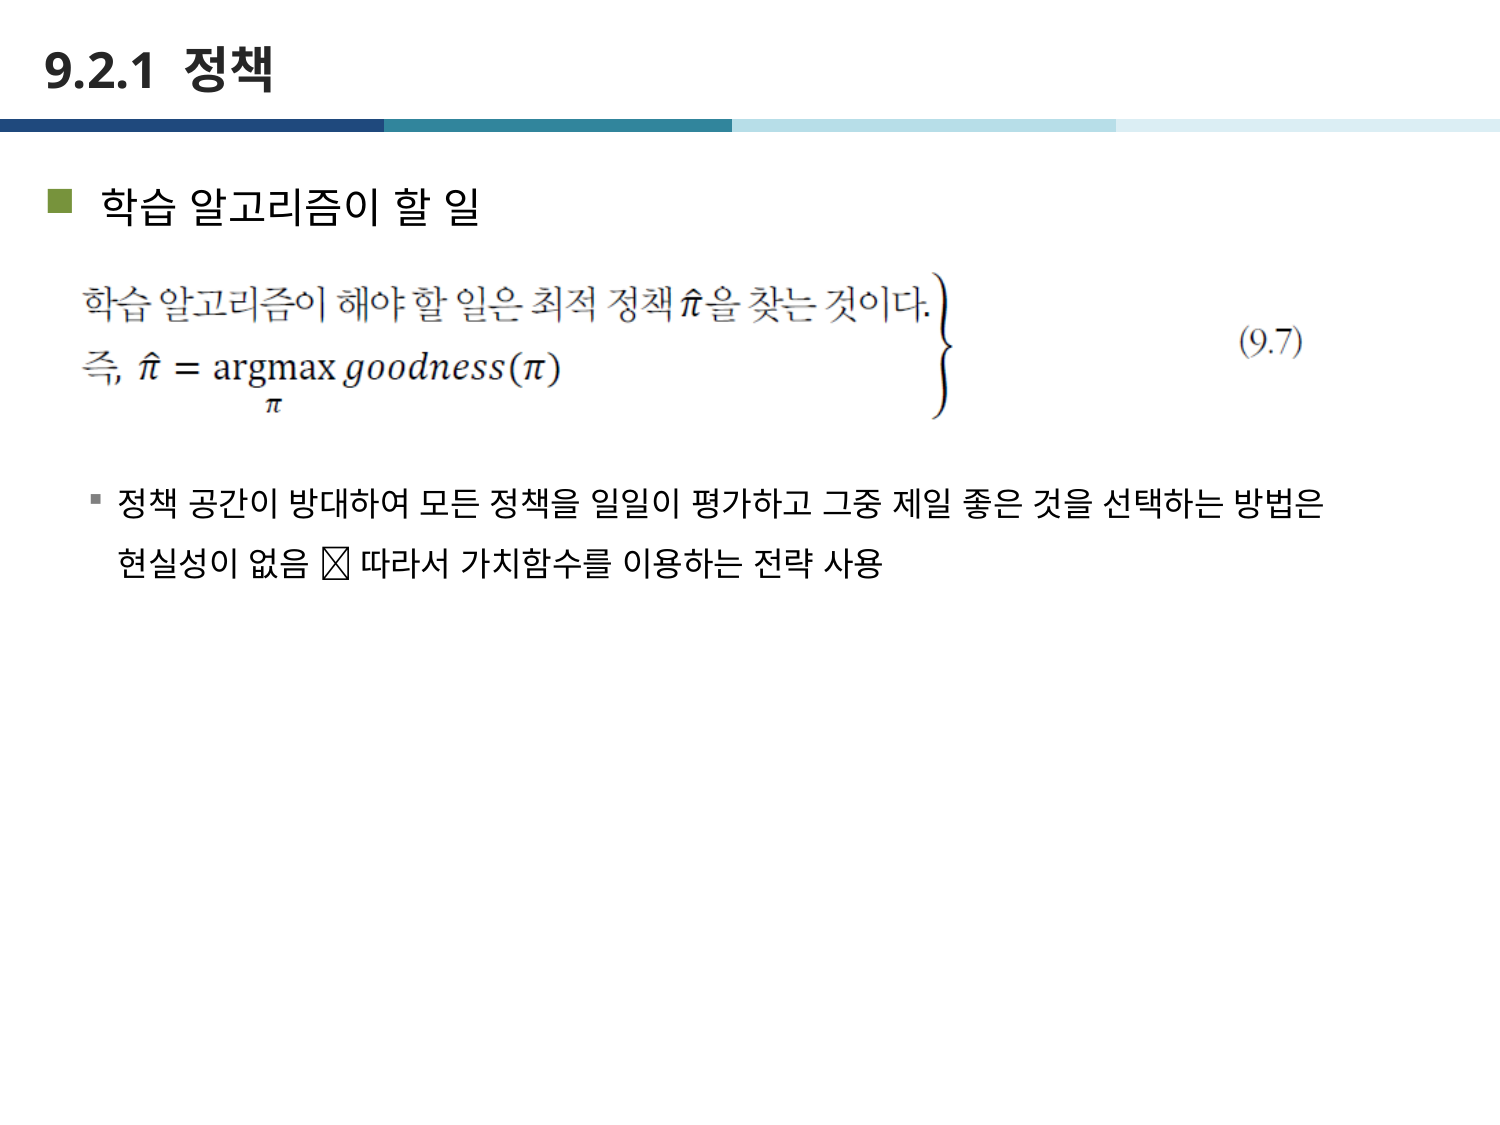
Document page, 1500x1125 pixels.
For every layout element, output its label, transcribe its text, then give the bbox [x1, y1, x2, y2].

picture [76, 266, 1311, 426]
list 학습 알고리즘이 할 일 정책 공간이 방대하여 모든 정책을 일일이 평가하고 그중 제일 좋은 것을 선택하는 방법은 현실성이 없음  따라서 가치함수를 이용하는 전략 사용 [29, 148, 1471, 1083]
title 9.2.1 정책 [29, 23, 1448, 114]
